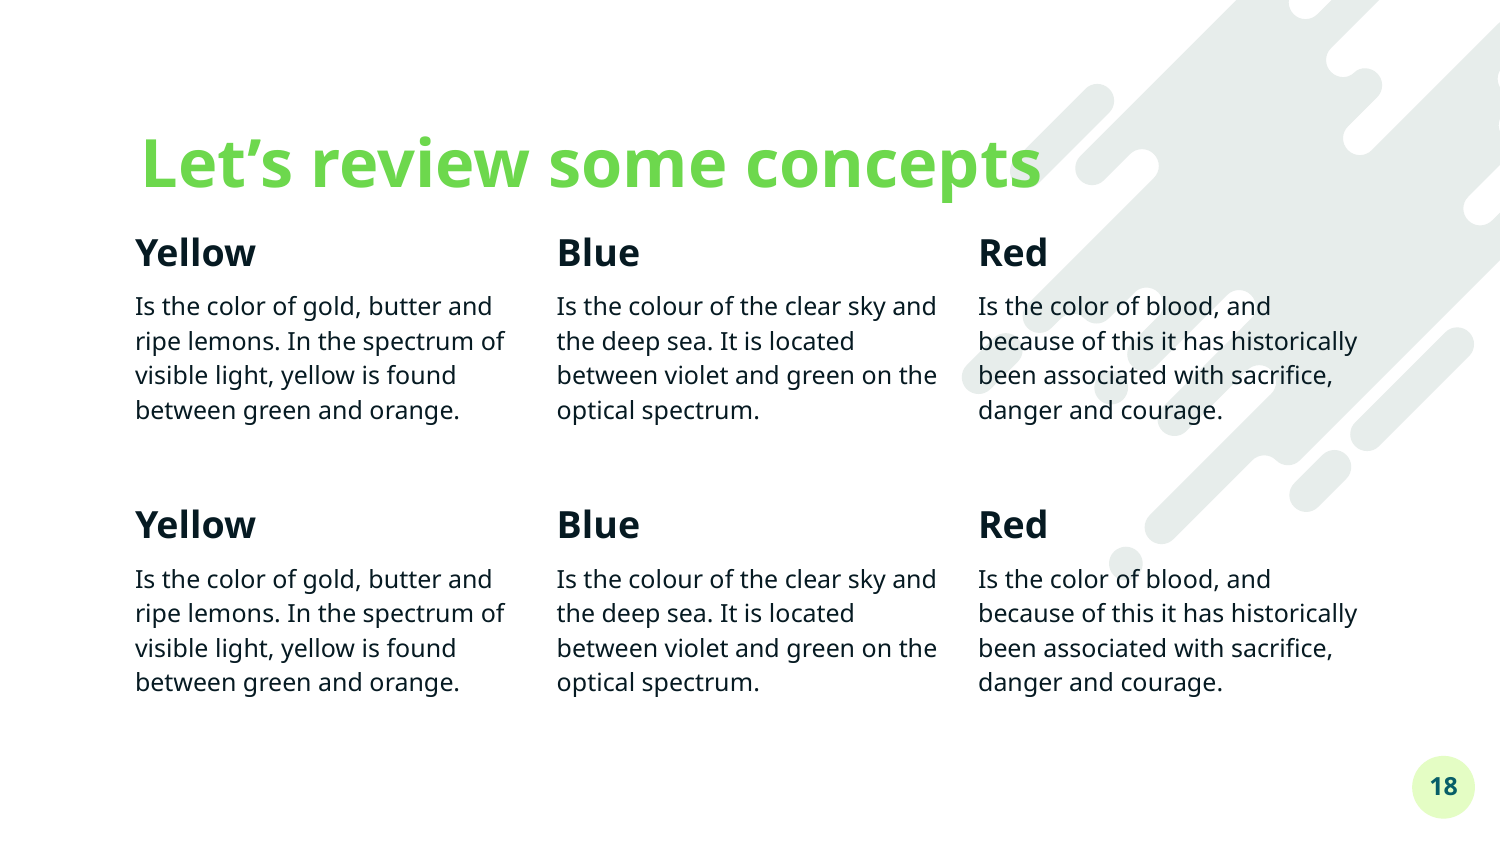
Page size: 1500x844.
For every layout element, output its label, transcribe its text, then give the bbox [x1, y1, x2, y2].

list Red Is the color of blood, and because of this it has historically been associated with sacrifice, danger and courage. [978, 222, 1360, 451]
list Blue Is the colour of the clear sky and the deep sea. It is located between violet and green on the optical spectrum. [556, 222, 939, 451]
slide_number ‹#› [1412, 755, 1475, 819]
list Yellow Is the color of gold, butter and ripe lemons. In the spectrum of visible light, yellow is found between green and orange. [135, 222, 517, 451]
title Let’s review some concepts [140, 137, 1360, 203]
list Blue Is the colour of the clear sky and the deep sea. It is located between violet and green on the optical spectrum. [556, 494, 939, 724]
list Red Is the color of blood, and because of this it has historically been associated with sacrifice, danger and courage. [978, 494, 1360, 724]
list Yellow Is the color of gold, butter and ripe lemons. In the spectrum of visible light, yellow is found between green and orange. [135, 494, 517, 724]
